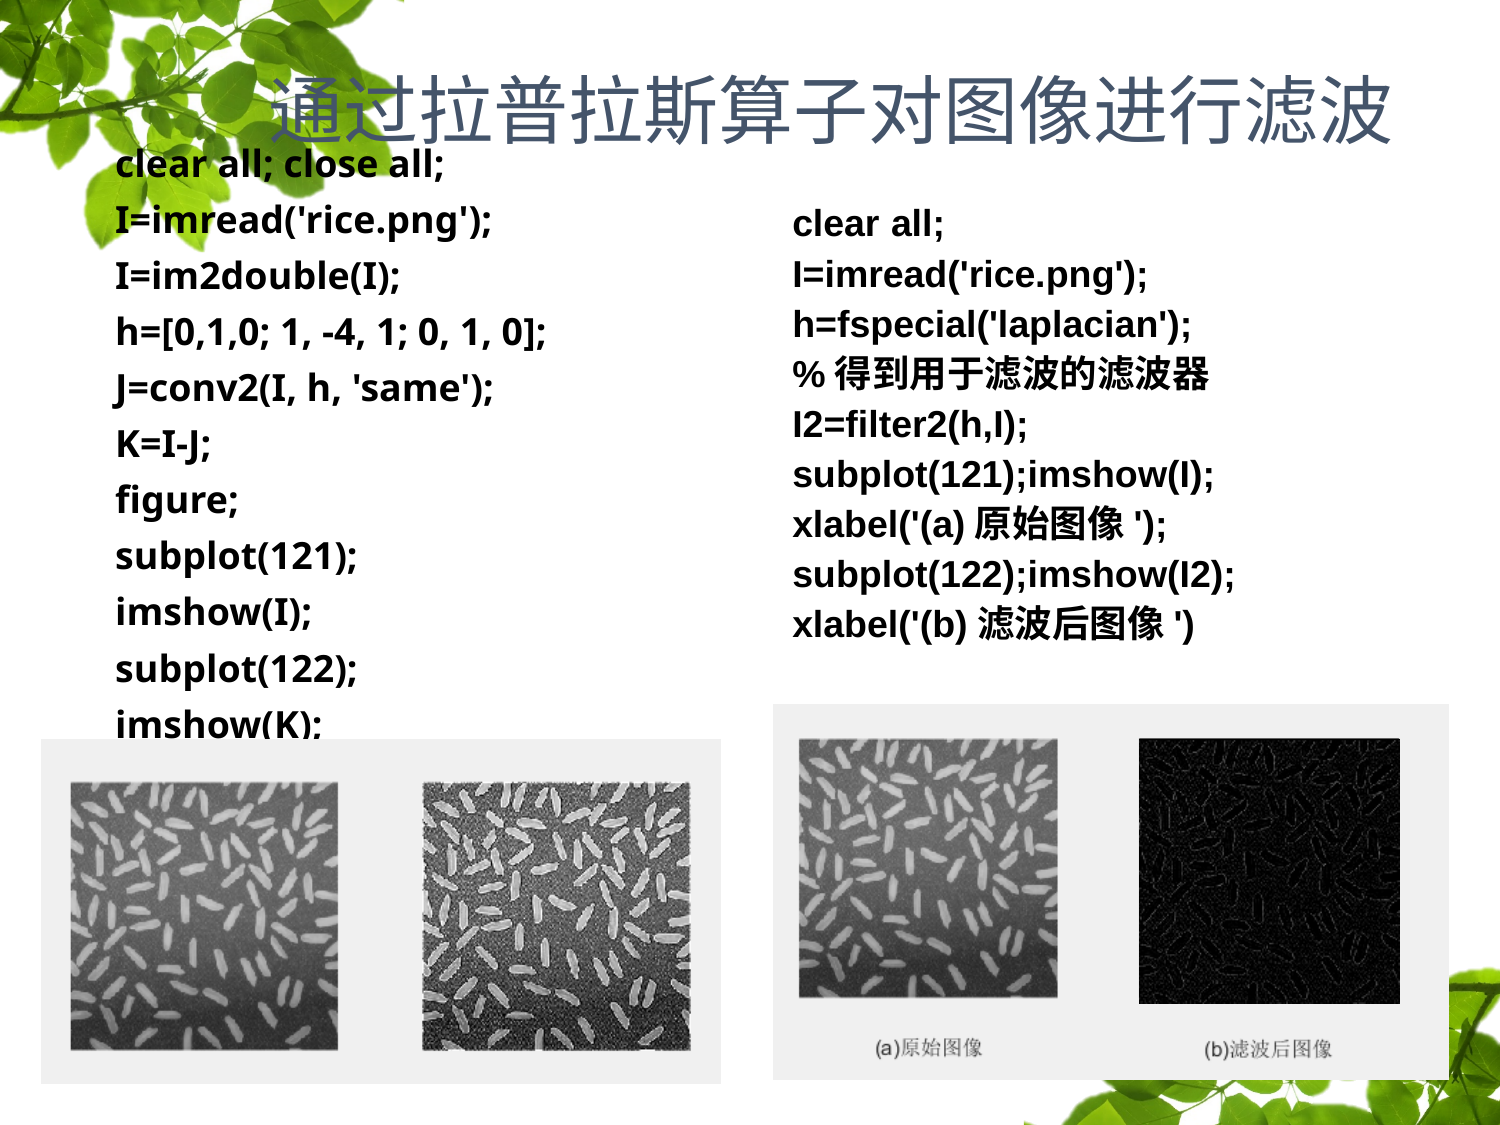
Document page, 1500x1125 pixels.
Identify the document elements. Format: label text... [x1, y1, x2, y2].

text_box clear all; I=imread('rice.png'); h=fspecial('laplacian'); %得到用于滤波的滤波器 I2=filter2(h,I); subplot(121);imshow(I); xlabel('(a)原始图像'); subplot(122);imshow(I2); xlabel('(b)滤波后图像') [777, 187, 1318, 653]
picture [0, 0, 253, 253]
picture [773, 704, 1500, 1125]
list clear all; close all; I=imread('rice.png'); I=im2double(I); h=[0,1,0; 1, -4, 1; 0, 1, 0]; J=conv2(I, h, 'same'); K=I-J; figure; subplot(121); imshow(I); subplot(122); imshow(K); [100, 137, 1394, 809]
title 通过拉普拉斯算子对图像进行滤波 [253, 0, 1444, 218]
picture [41, 739, 721, 1084]
